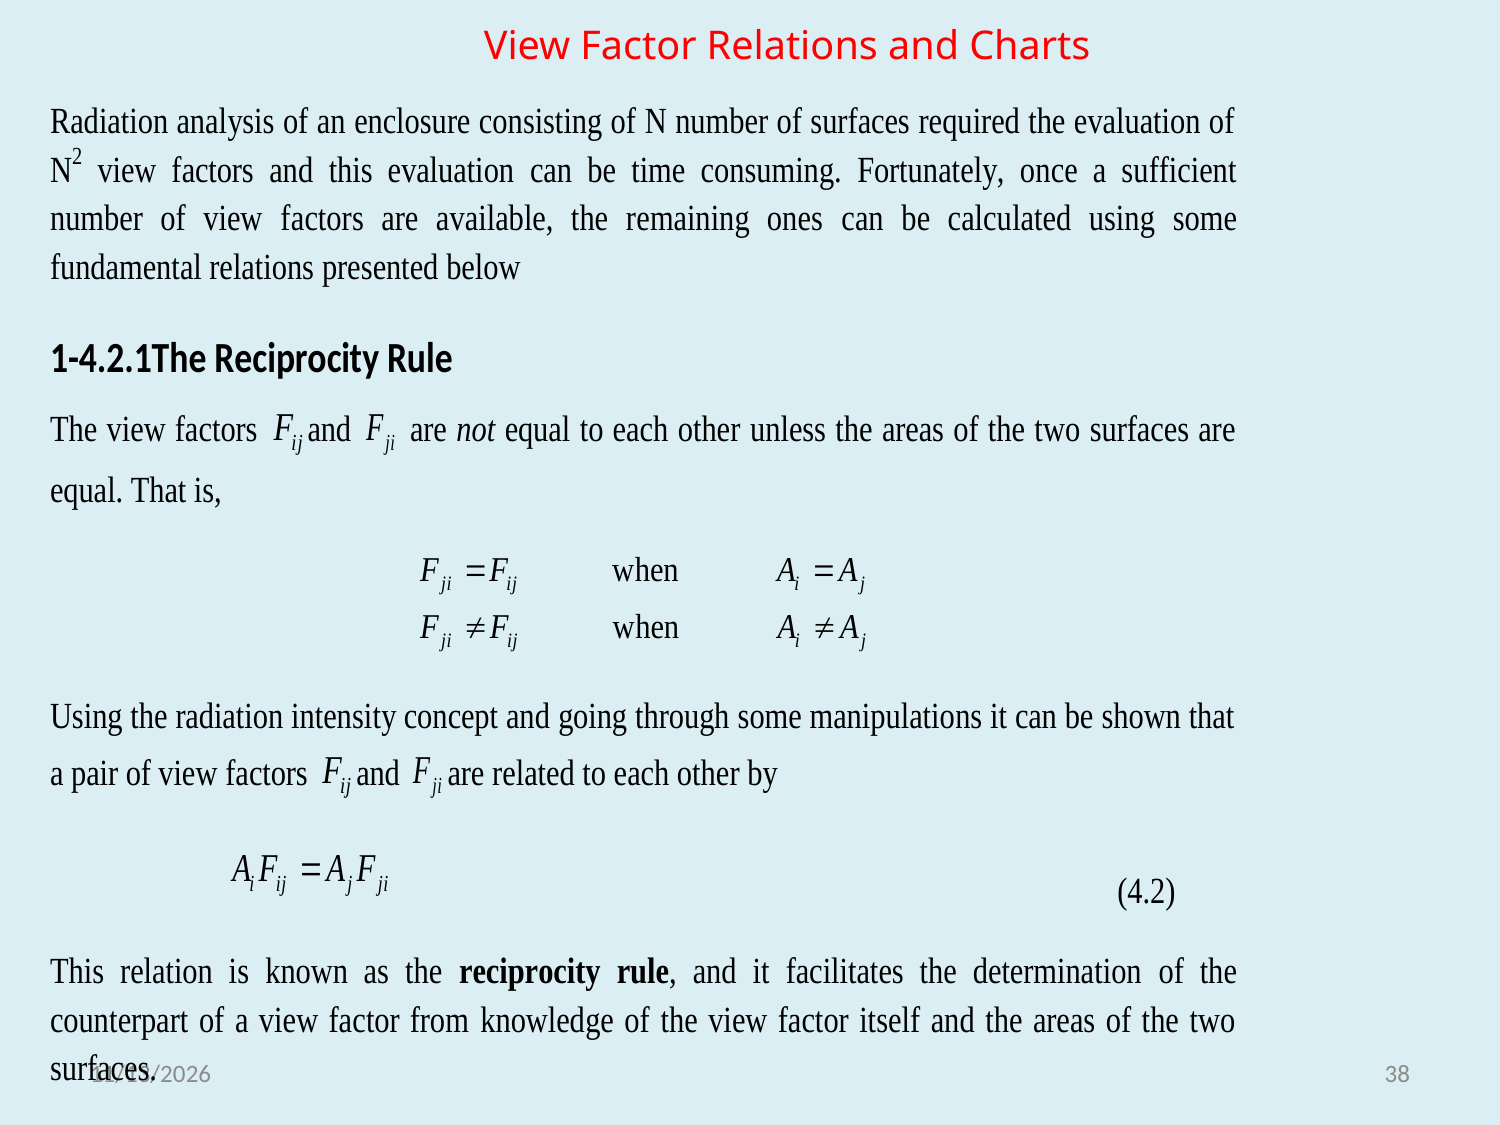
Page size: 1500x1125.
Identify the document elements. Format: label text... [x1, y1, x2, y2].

title View Factor Relations and Charts [324, 12, 1250, 75]
slide_number 38 [1242, 1042, 1425, 1103]
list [49, 99, 1238, 1125]
